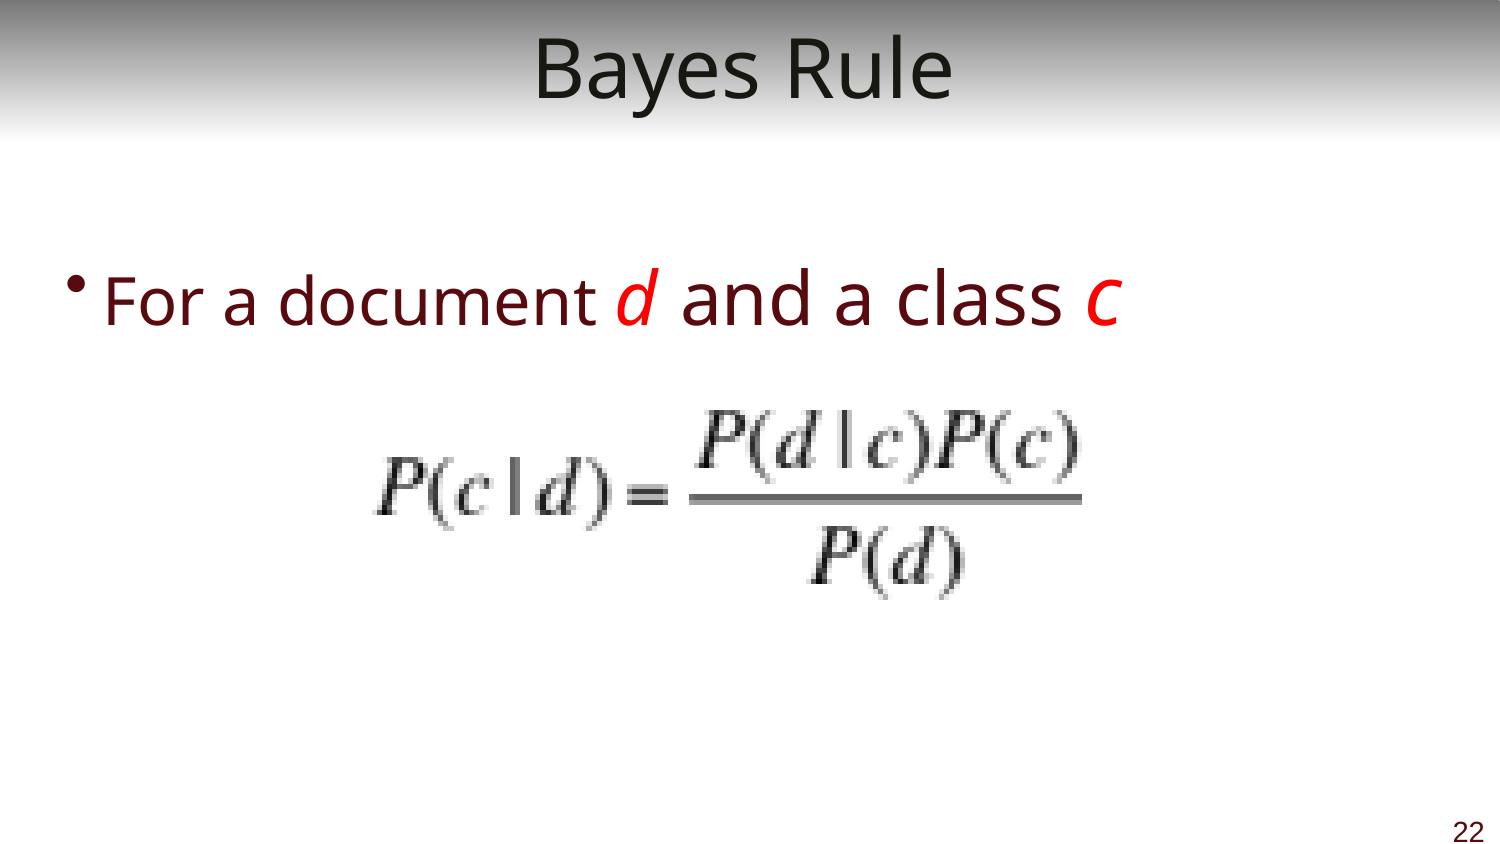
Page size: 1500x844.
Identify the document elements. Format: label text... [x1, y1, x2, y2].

title Bayes Rule [12, 0, 1475, 132]
list For a document d and a class c [50, 234, 1400, 672]
slide_number 22 [1424, 806, 1500, 844]
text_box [362, 384, 1088, 611]
